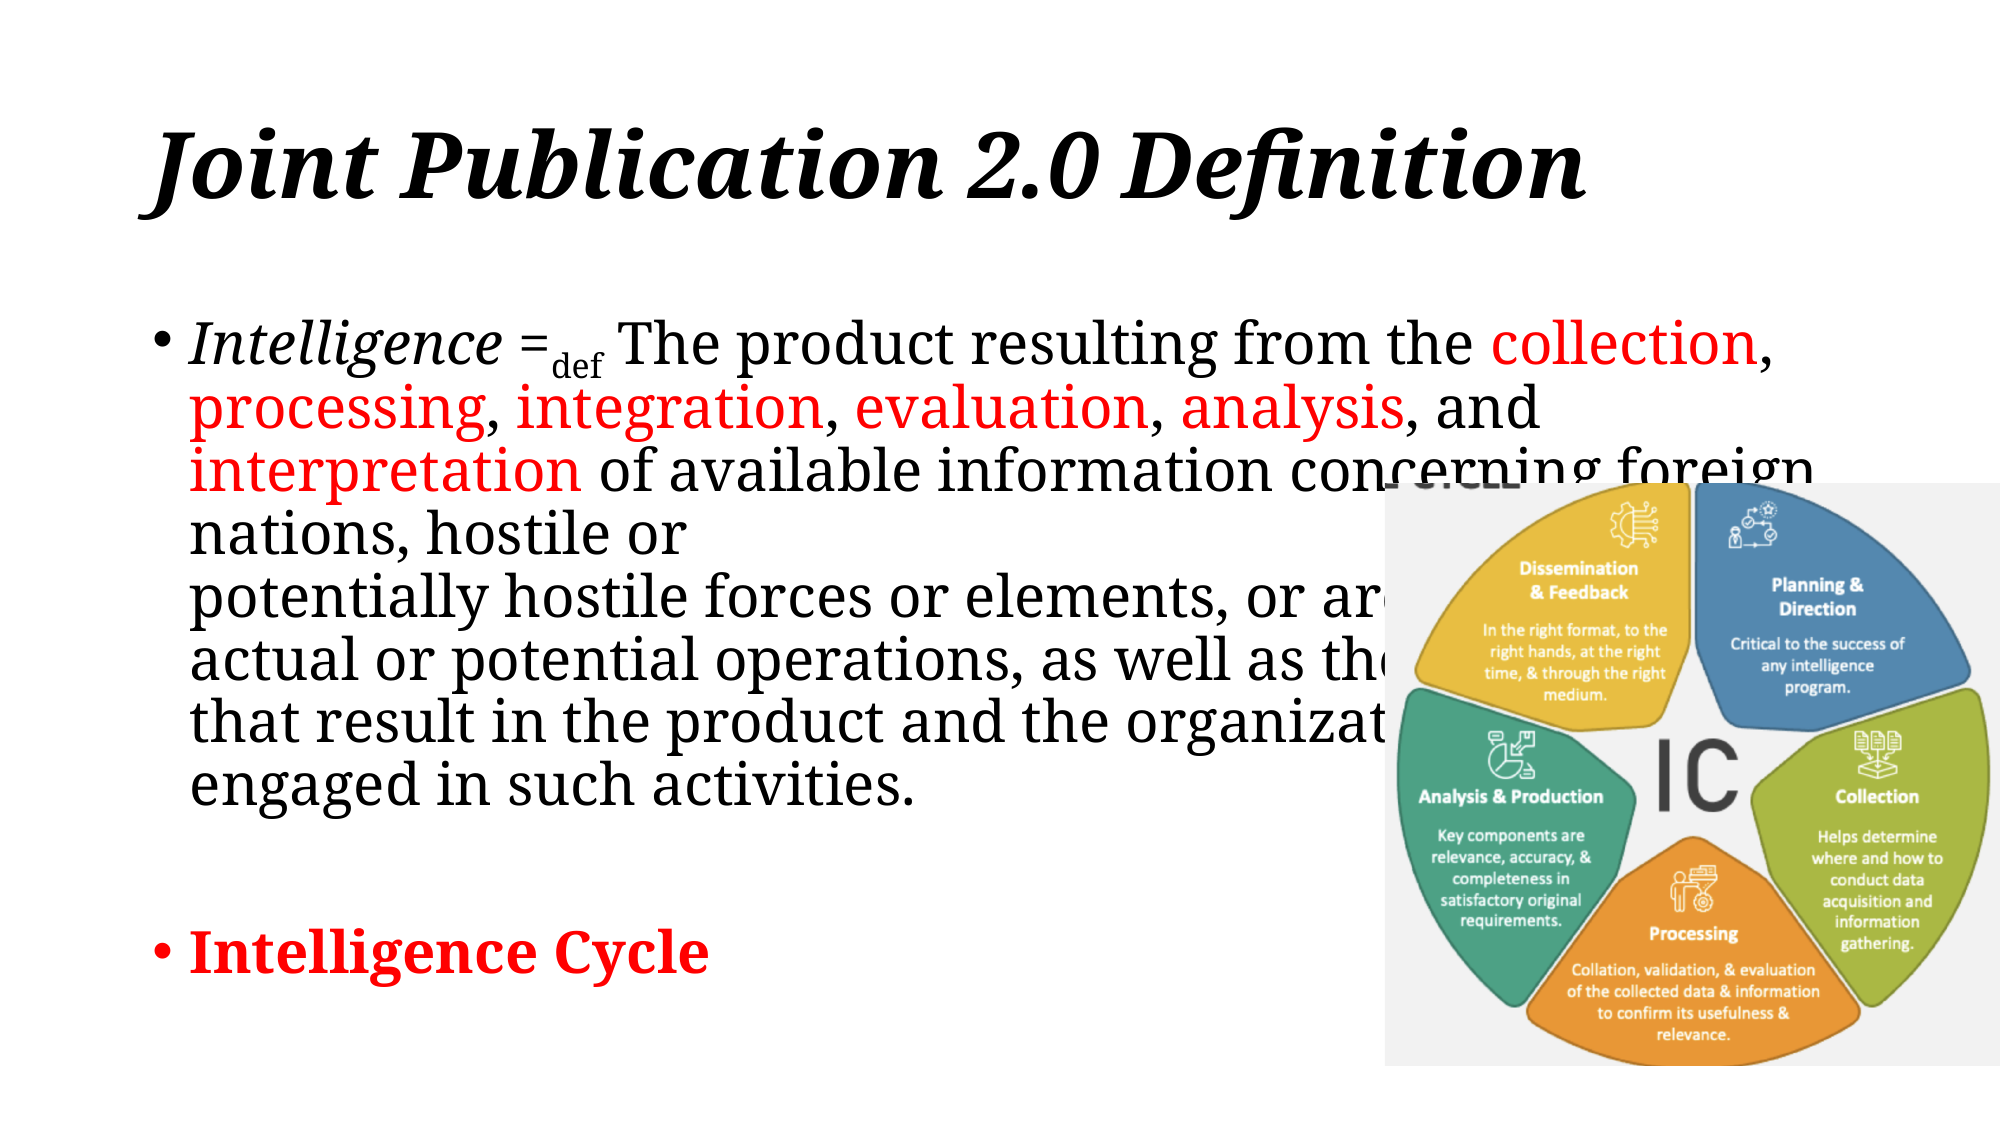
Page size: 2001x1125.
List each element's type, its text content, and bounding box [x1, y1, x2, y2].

picture [1384, 482, 2000, 1066]
title Joint Publication 2.0 Definition [137, 59, 1863, 278]
list Intelligence =def The product resulting from the collection, processing, integration, evaluation, analysis, and interpretation of available information concerning foreign nations, hostile or potentially hostile forces or elements, or areas of actual or potential operations, as well as the activities that result in the product and the organizations engaged in such activities. Intelligence Cycle [137, 299, 1863, 1097]
